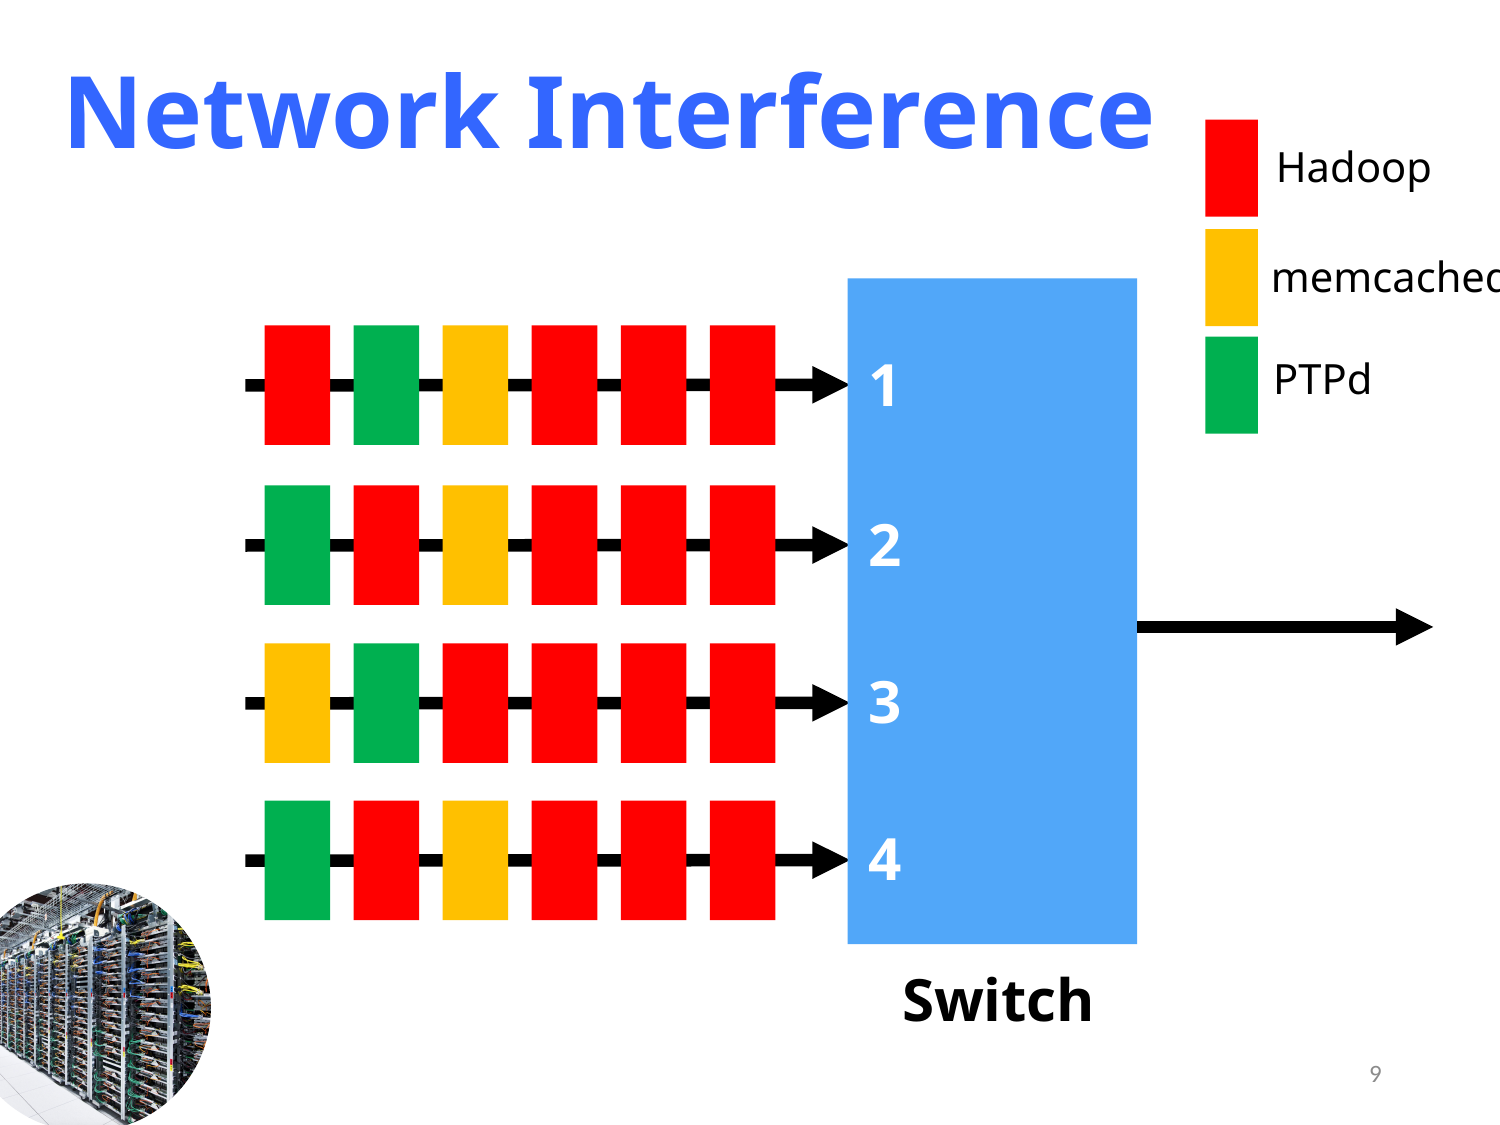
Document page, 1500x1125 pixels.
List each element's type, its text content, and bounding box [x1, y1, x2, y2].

text_box [442, 324, 509, 384]
text_box [620, 324, 687, 384]
title Network Interference [47, 30, 1300, 178]
text_box [1204, 228, 1259, 327]
text_box memcached [1255, 249, 1500, 332]
text_box 2 [853, 508, 924, 584]
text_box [245, 384, 850, 861]
text_box [1204, 336, 1259, 435]
text_box [847, 277, 1138, 945]
text_box [620, 861, 687, 921]
text_box [353, 861, 420, 921]
text_box 4 [853, 822, 924, 899]
text_box [263, 324, 331, 384]
text_box [709, 324, 776, 384]
text_box PTPd [1258, 350, 1475, 434]
text_box [353, 324, 420, 384]
slide_number 9 [1059, 1042, 1397, 1103]
text_box [263, 861, 331, 921]
text_box [531, 861, 598, 921]
picture [0, 883, 211, 1125]
text_box 1 [853, 348, 924, 424]
text_box Switch [887, 963, 1126, 1047]
text_box Hadoop [1260, 139, 1500, 222]
text_box [531, 324, 598, 384]
text_box [709, 861, 776, 921]
text_box [442, 861, 509, 921]
text_box 3 [853, 665, 924, 741]
text_box [1204, 119, 1259, 218]
